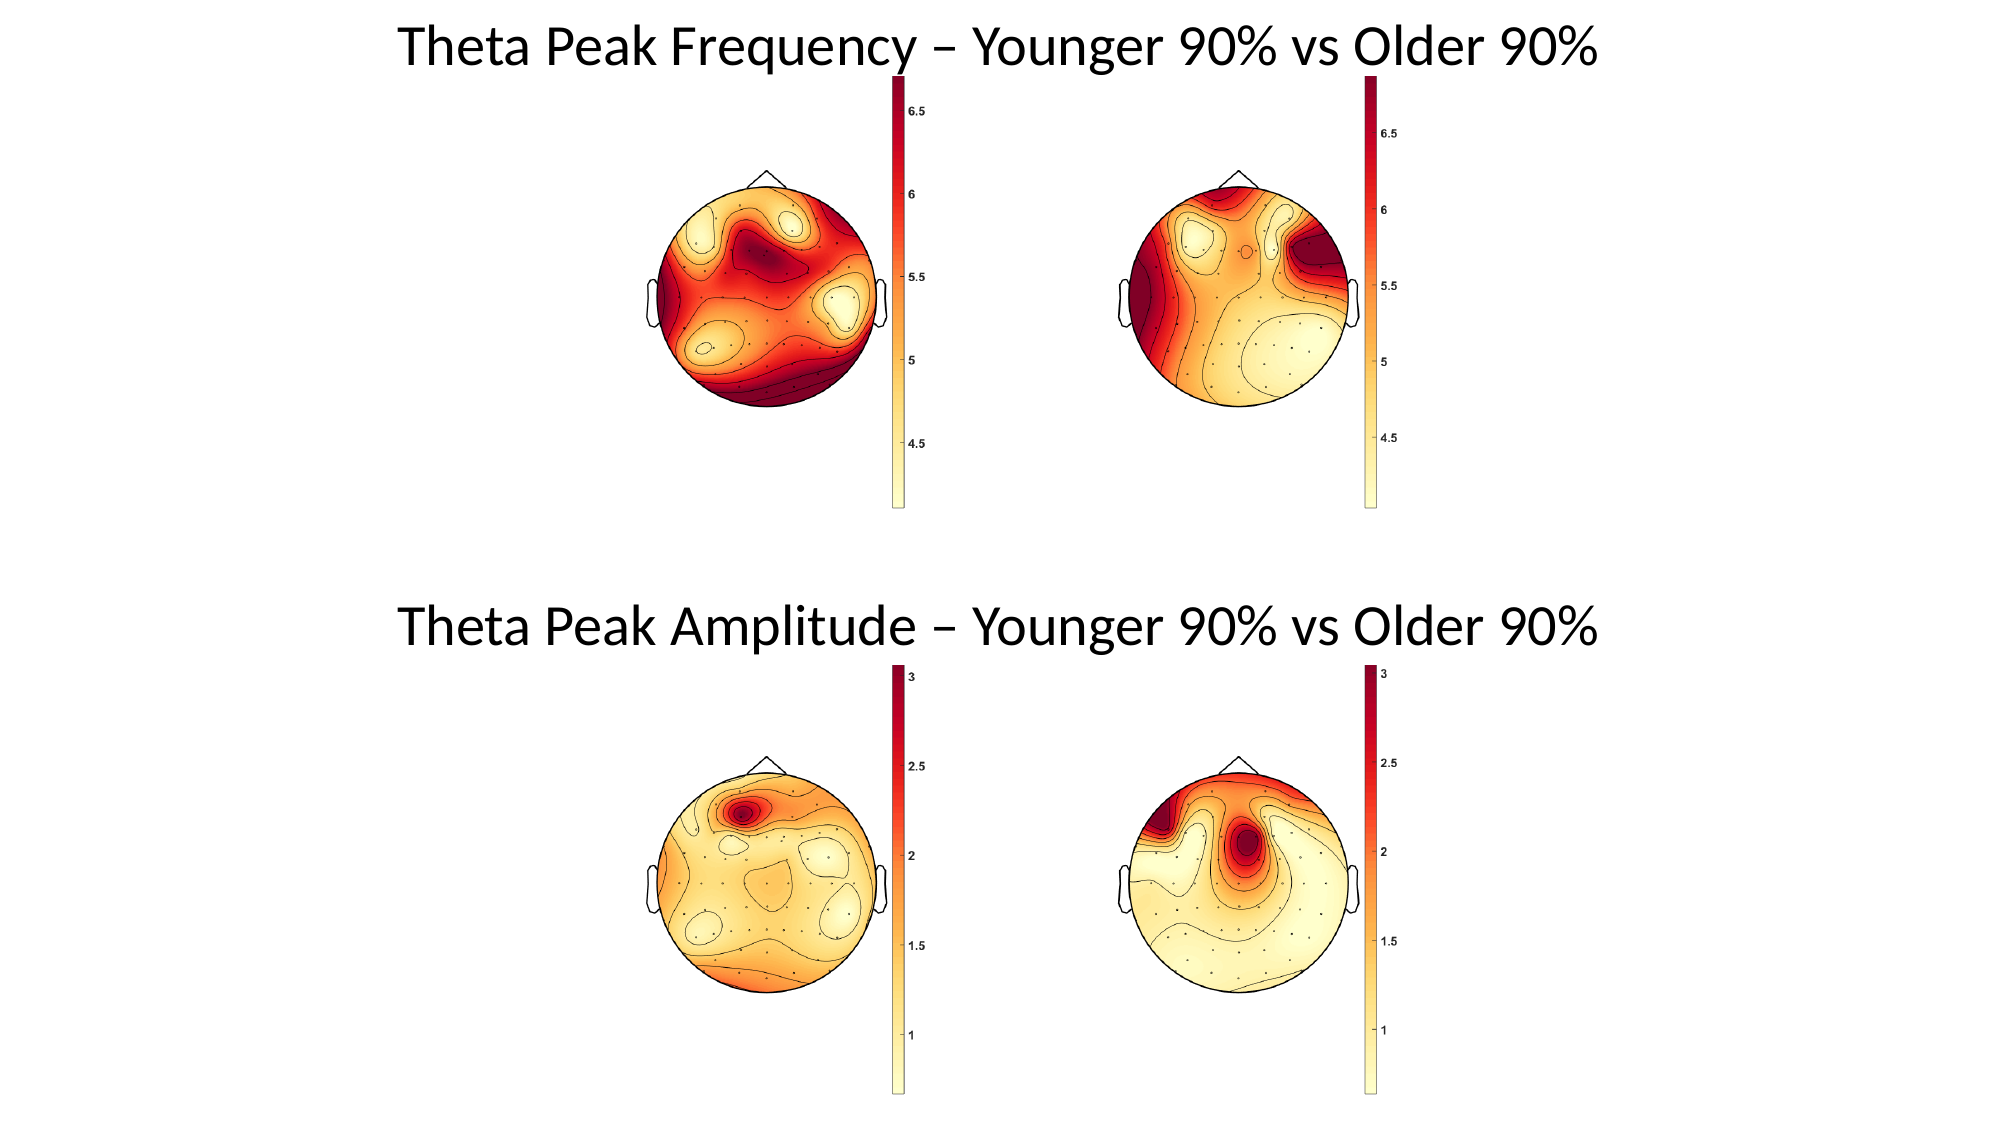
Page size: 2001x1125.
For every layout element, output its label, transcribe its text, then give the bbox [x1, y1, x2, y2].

picture [464, 76, 1536, 520]
text_box Theta Peak Frequency – Younger 90% vs Older 90% [382, 0, 1615, 85]
picture [464, 665, 1536, 1104]
text_box Theta Peak Amplitude – Younger 90% vs Older 90% [382, 579, 1615, 665]
